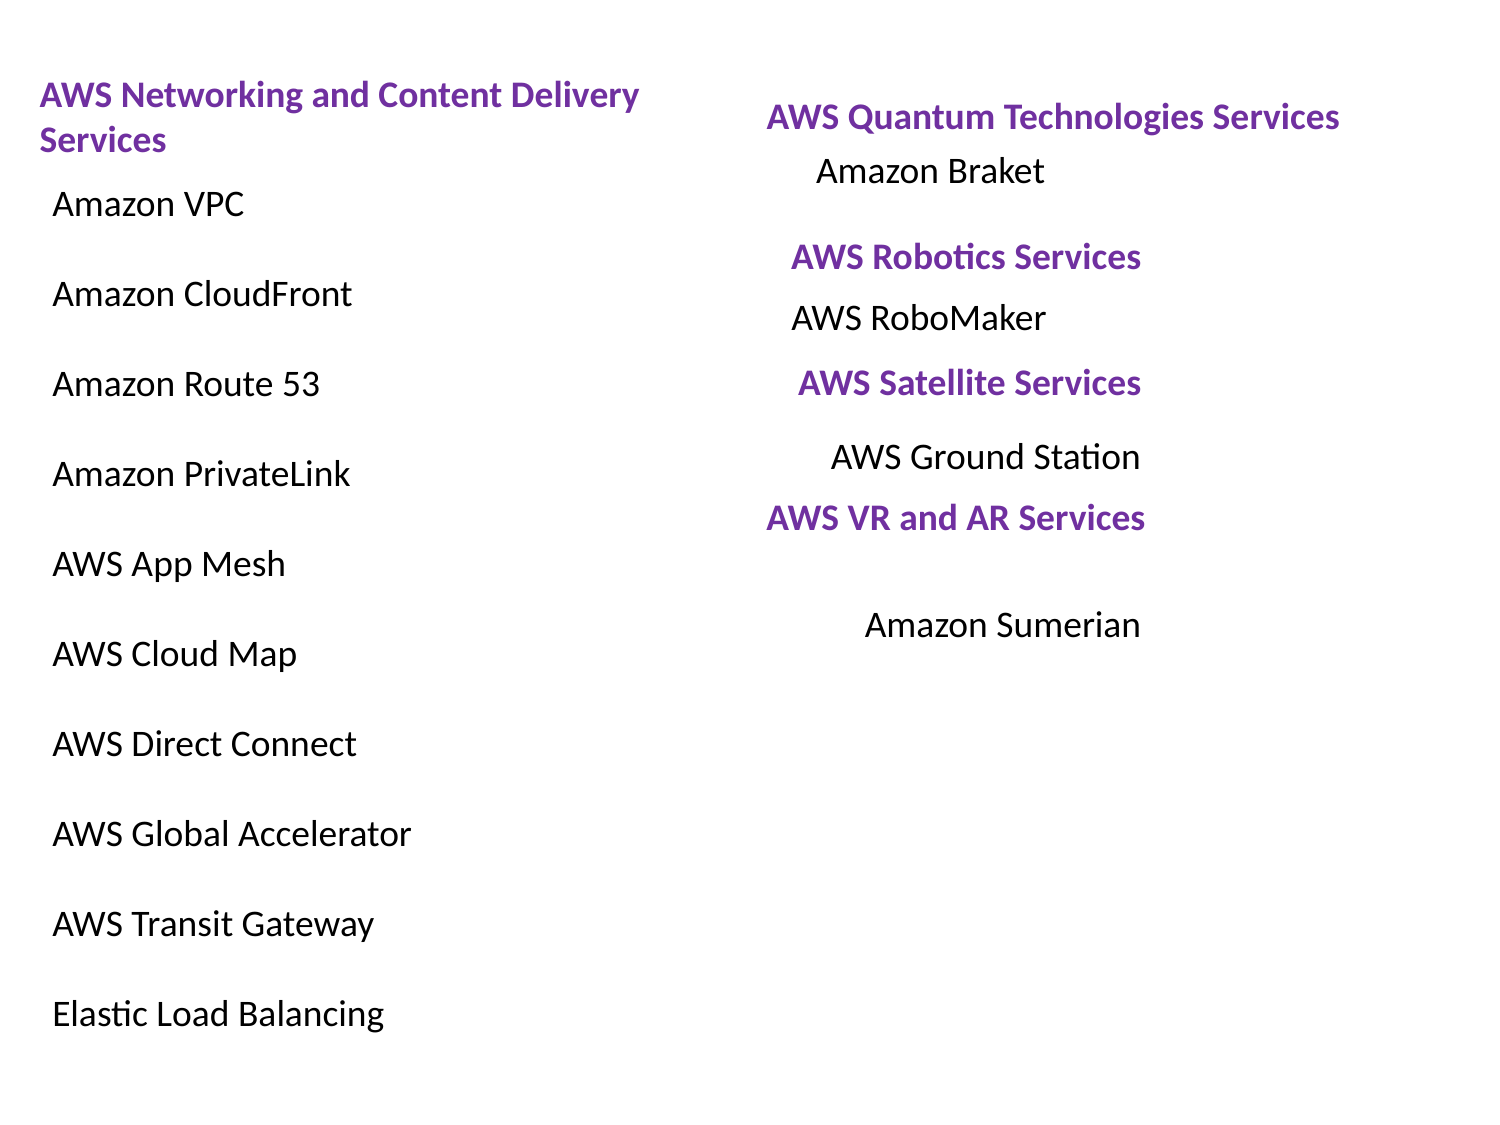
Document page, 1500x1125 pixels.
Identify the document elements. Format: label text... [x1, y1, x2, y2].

text_box AWS RoboMaker [776, 285, 1062, 346]
text_box AWS Robotics Services [776, 224, 1157, 285]
text_box AWS Networking and Content Delivery Services [24, 62, 775, 168]
text_box Amazon Braket [801, 138, 1061, 198]
text_box Amazon Sumerian [850, 592, 1157, 653]
text_box AWS Quantum Technologies Services [751, 85, 1356, 145]
text_box AWS VR and AR Services [751, 485, 1161, 546]
text_box AWS Satellite Services [783, 350, 1157, 411]
text_box AWS Ground Station [816, 424, 1157, 485]
text_box Amazon VPC Amazon CloudFront Amazon Route 53 Amazon PrivateLink AWS App Mesh AWS Cloud Map AWS Direct Connect AWS Global Accelerator AWS Transit Gateway Elastic Load Balancing [37, 171, 788, 1042]
